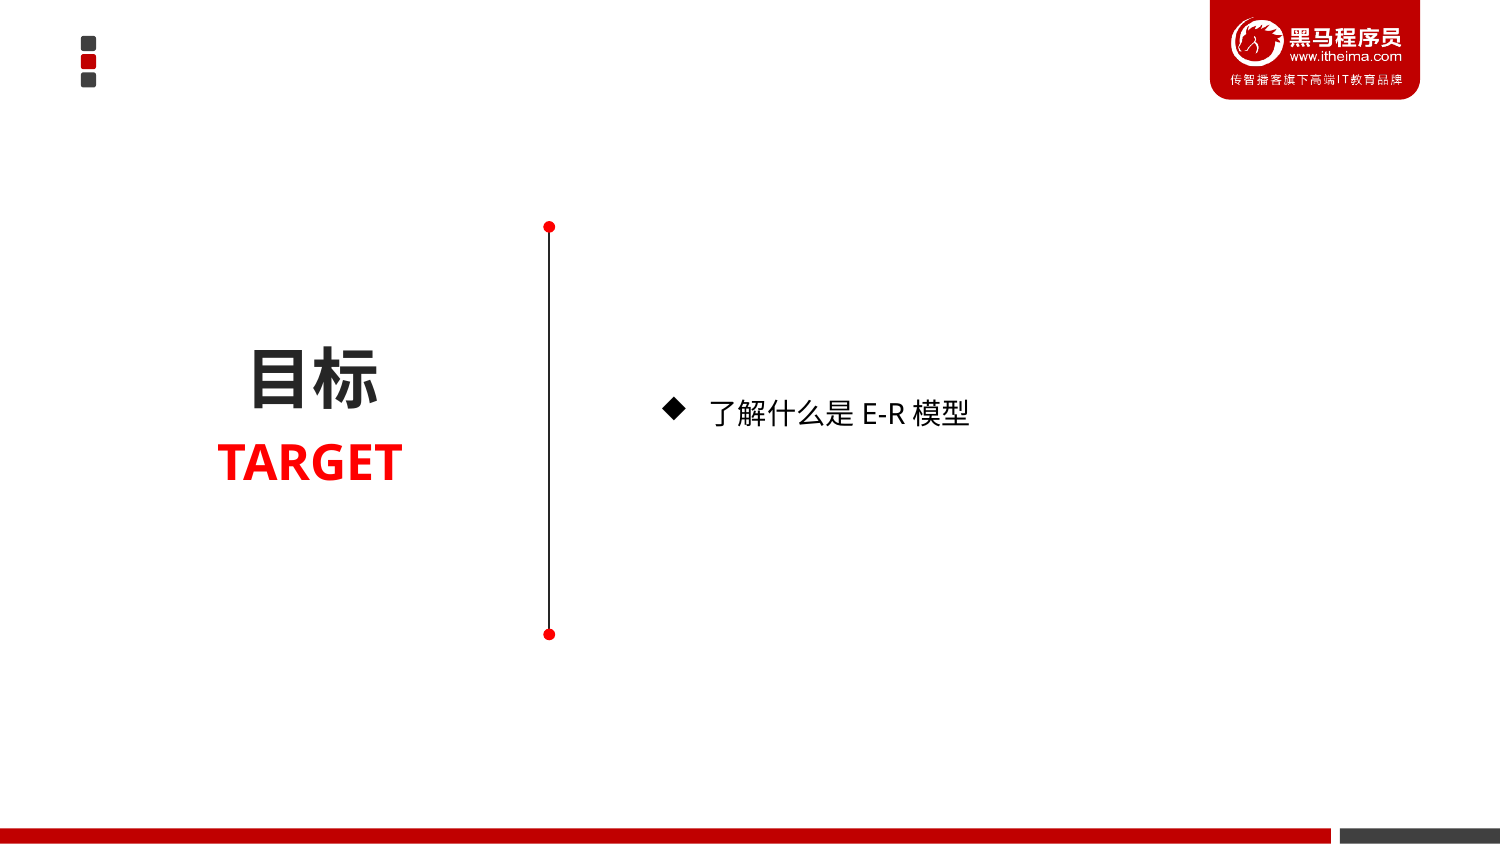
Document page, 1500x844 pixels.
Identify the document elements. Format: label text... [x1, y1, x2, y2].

text_box [541, 219, 558, 234]
text_box TARGET [206, 422, 544, 507]
text_box [541, 628, 558, 643]
text_box 了解什么是E-R模型 [644, 352, 986, 438]
picture [1212, 8, 1421, 94]
text_box 目标 [171, 315, 454, 449]
